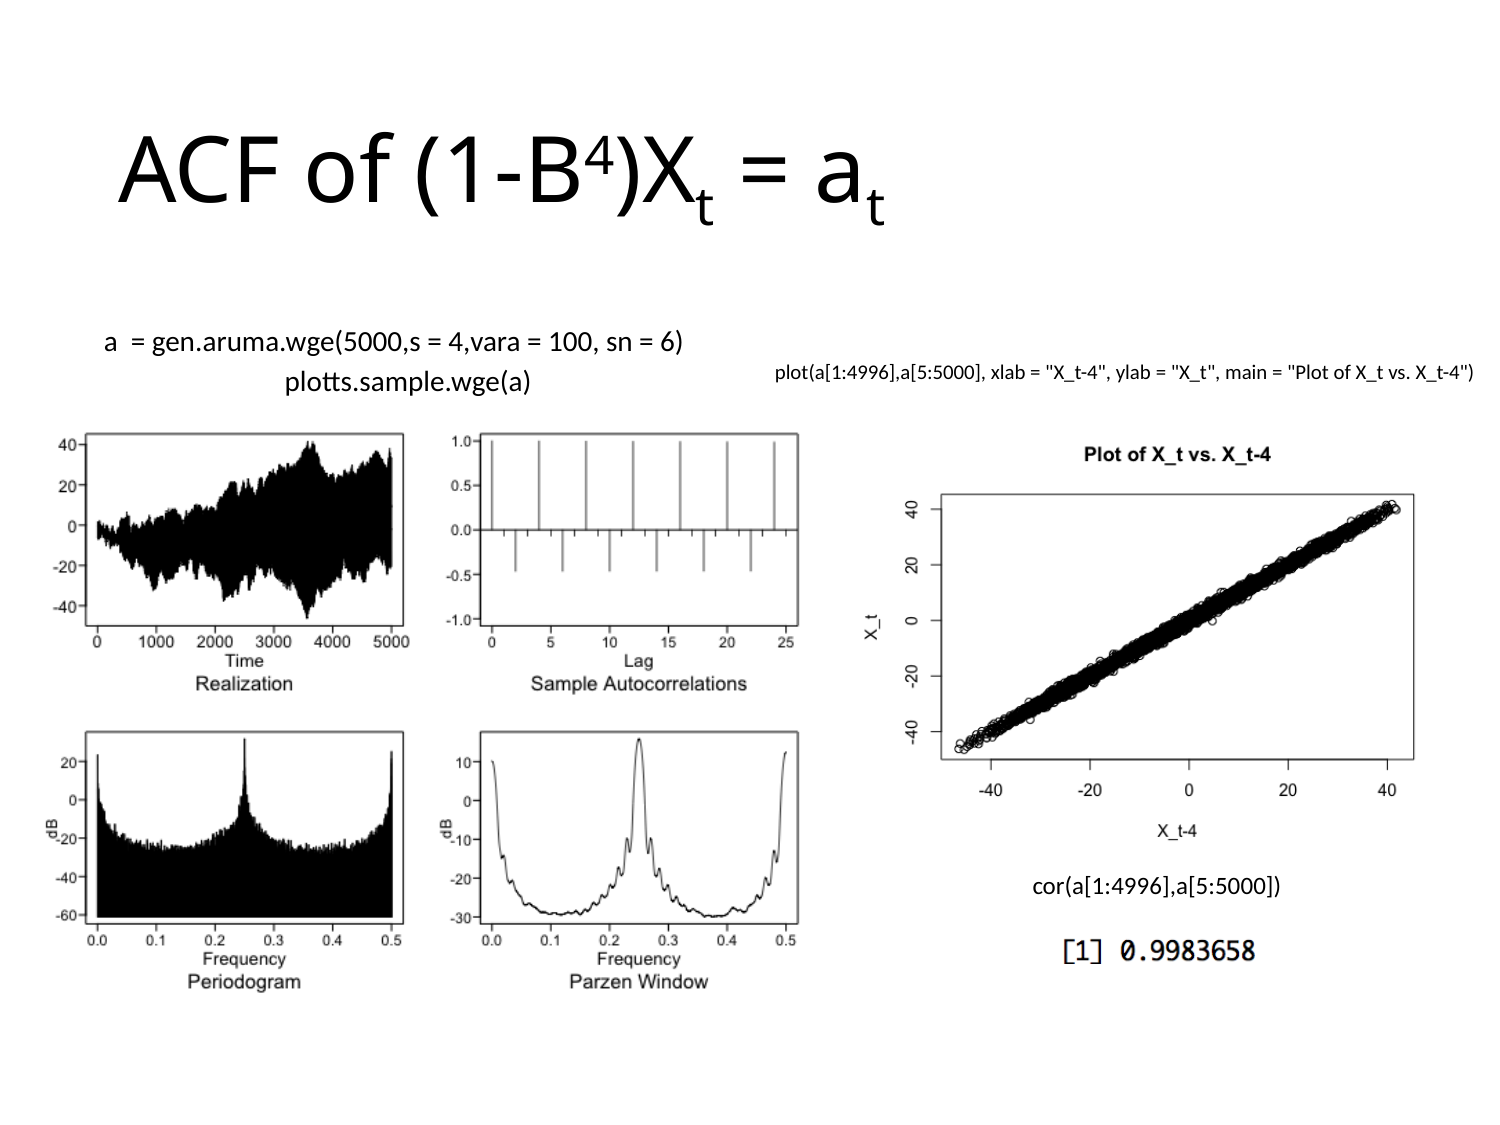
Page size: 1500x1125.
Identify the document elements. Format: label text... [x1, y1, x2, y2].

picture [1056, 931, 1259, 964]
text_box plotts.sample.wge(a) [269, 365, 547, 405]
text_box plot(a[1:4996],a[5:5000], xlab = "X_t-4", ylab = "X_t", main = "Plot of X_t vs. X_t-4") [760, 350, 1500, 391]
picture [859, 412, 1456, 862]
title ACF of (1-B4)Xt = at [103, 59, 1397, 278]
text_box cor(a[1:4996],a[5:5000]) [1017, 862, 1298, 907]
text_box a = gen.aruma.wge(5000,s = 4,vara = 100, sn = 6) [0, 314, 789, 365]
picture [31, 412, 820, 1008]
